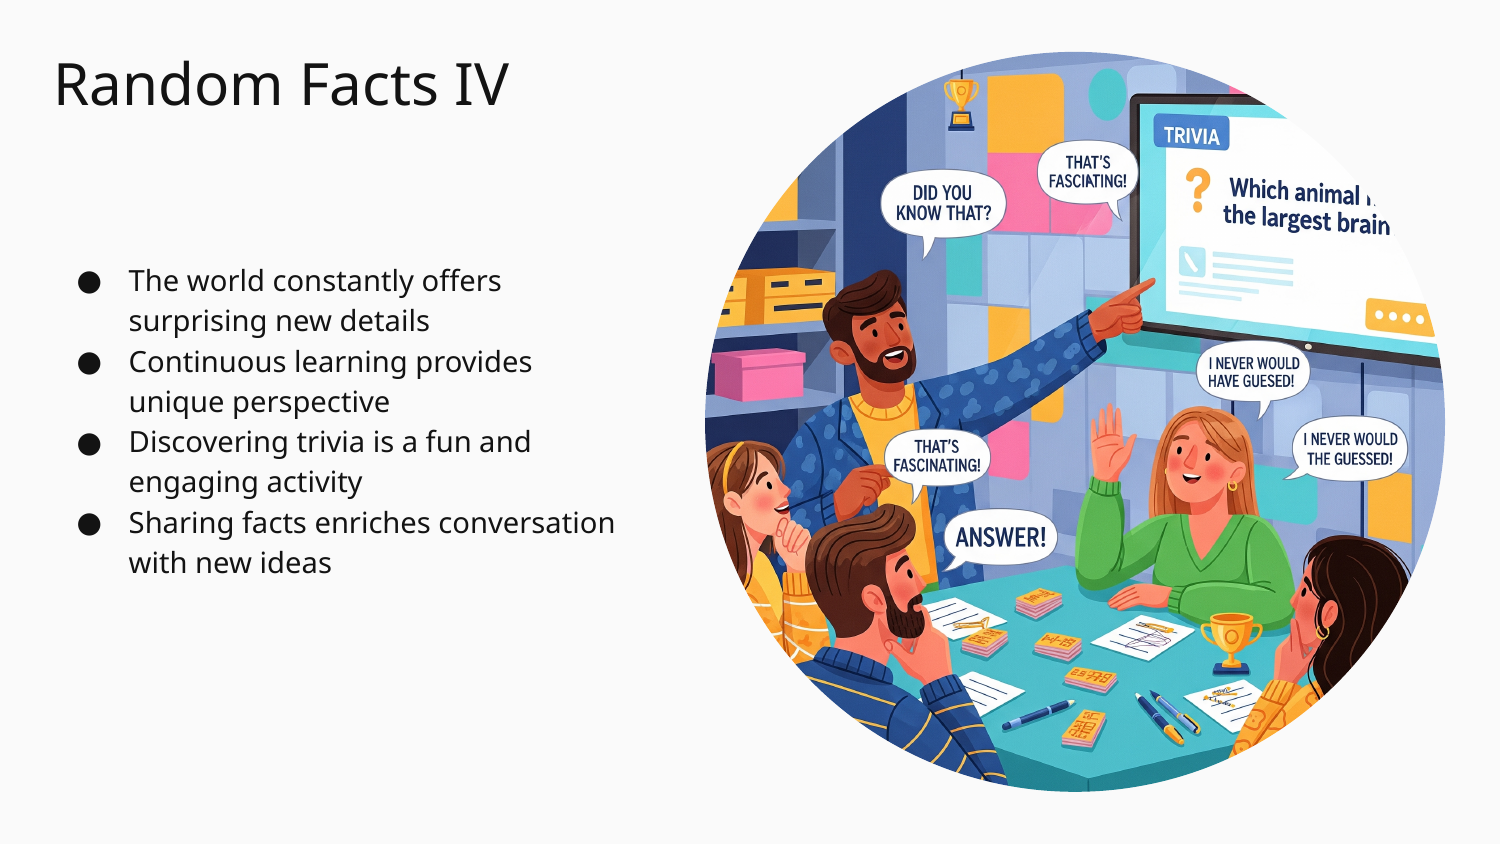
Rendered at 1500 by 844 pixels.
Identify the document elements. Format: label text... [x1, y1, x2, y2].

title Random Facts IV [53, 47, 636, 227]
list The world constantly offers surprising new details Continuous learning provides unique perspective Discovering trivia is a fun and engaging activity Sharing facts enriches conversation with new ideas [53, 256, 636, 797]
picture [704, 51, 1446, 793]
